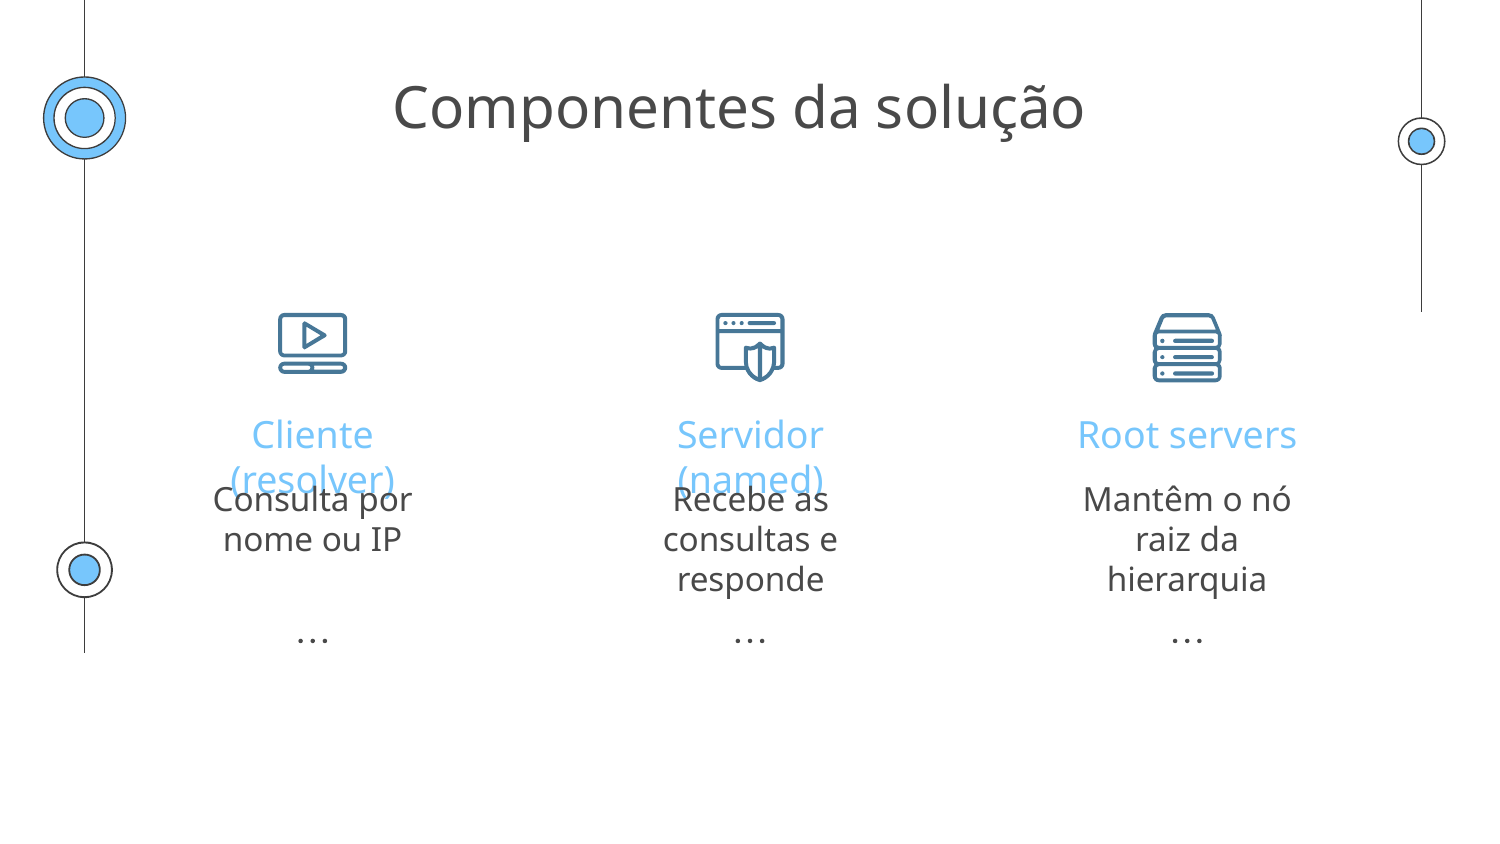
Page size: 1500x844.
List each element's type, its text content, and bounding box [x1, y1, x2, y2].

title Componentes da solução [281, 55, 1197, 153]
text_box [277, 312, 348, 375]
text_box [735, 638, 765, 644]
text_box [1172, 638, 1202, 644]
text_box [1152, 312, 1223, 383]
subtitle Servidor (named) [606, 396, 896, 450]
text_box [715, 312, 785, 383]
subtitle Consulta por nome ou IP [168, 463, 458, 641]
subtitle Root servers [1042, 396, 1332, 450]
subtitle Cliente (resolver) [168, 396, 458, 450]
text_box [298, 638, 328, 644]
subtitle Recebe as consultas e responde [606, 463, 896, 641]
subtitle Mantêm o nó raiz da hierarquia [1042, 463, 1332, 641]
